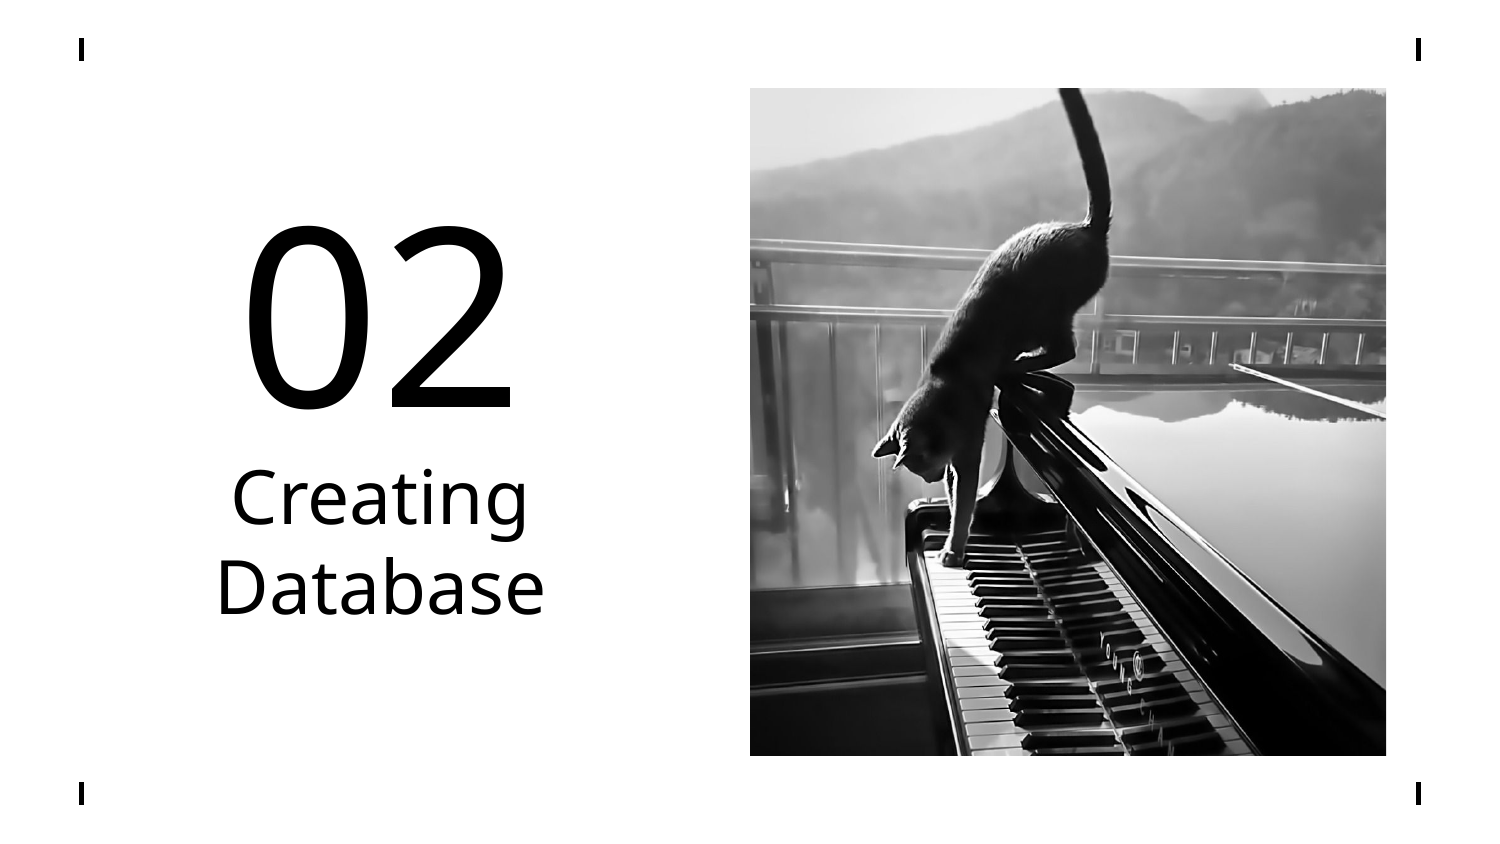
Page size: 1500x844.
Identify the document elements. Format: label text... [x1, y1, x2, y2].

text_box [69, 782, 94, 806]
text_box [1406, 38, 1431, 62]
title Creating Database [152, 470, 609, 609]
title 02 [186, 202, 575, 414]
picture [749, 88, 1387, 756]
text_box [69, 38, 94, 62]
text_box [1406, 782, 1431, 806]
